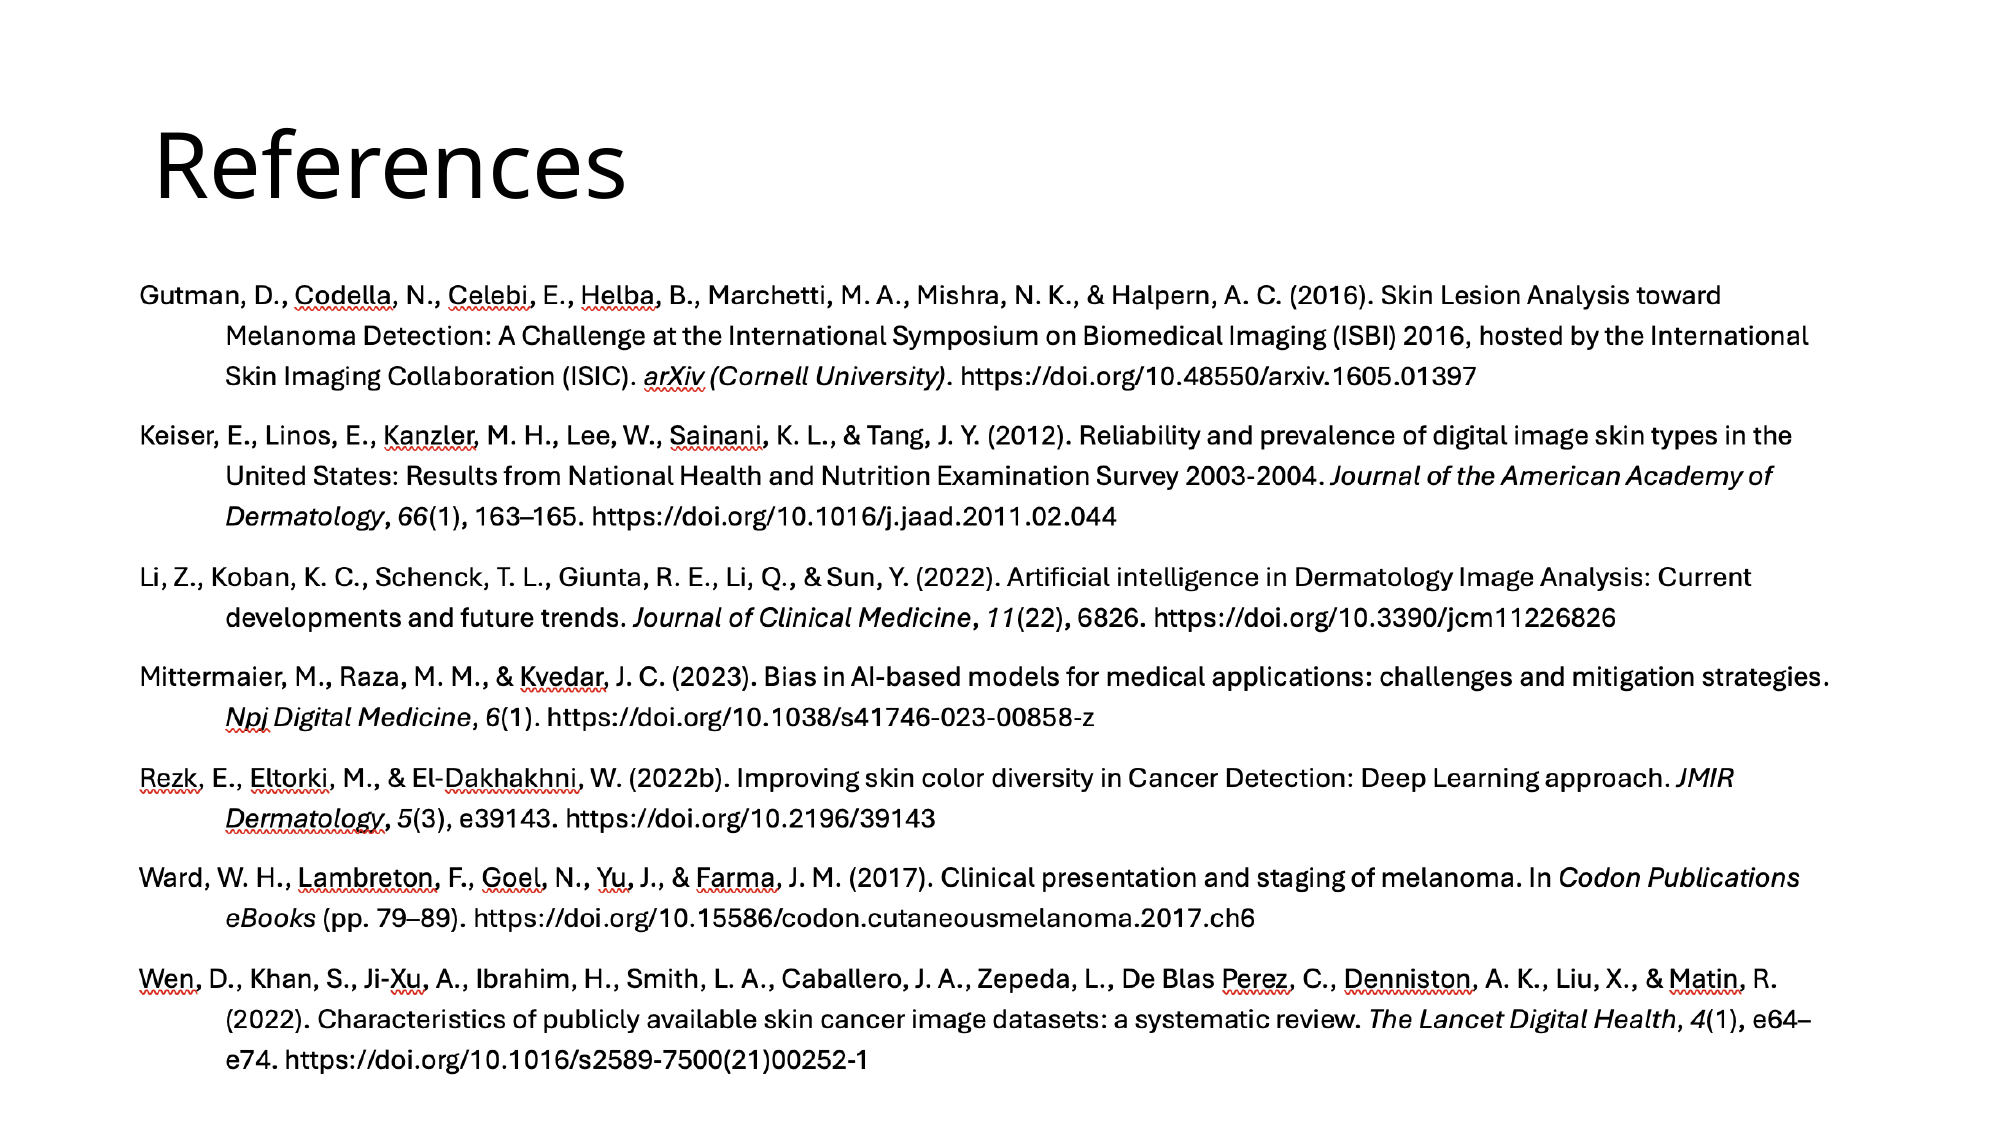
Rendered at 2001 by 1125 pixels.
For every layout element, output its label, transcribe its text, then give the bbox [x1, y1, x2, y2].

title References [137, 59, 1863, 276]
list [136, 276, 1863, 1088]
